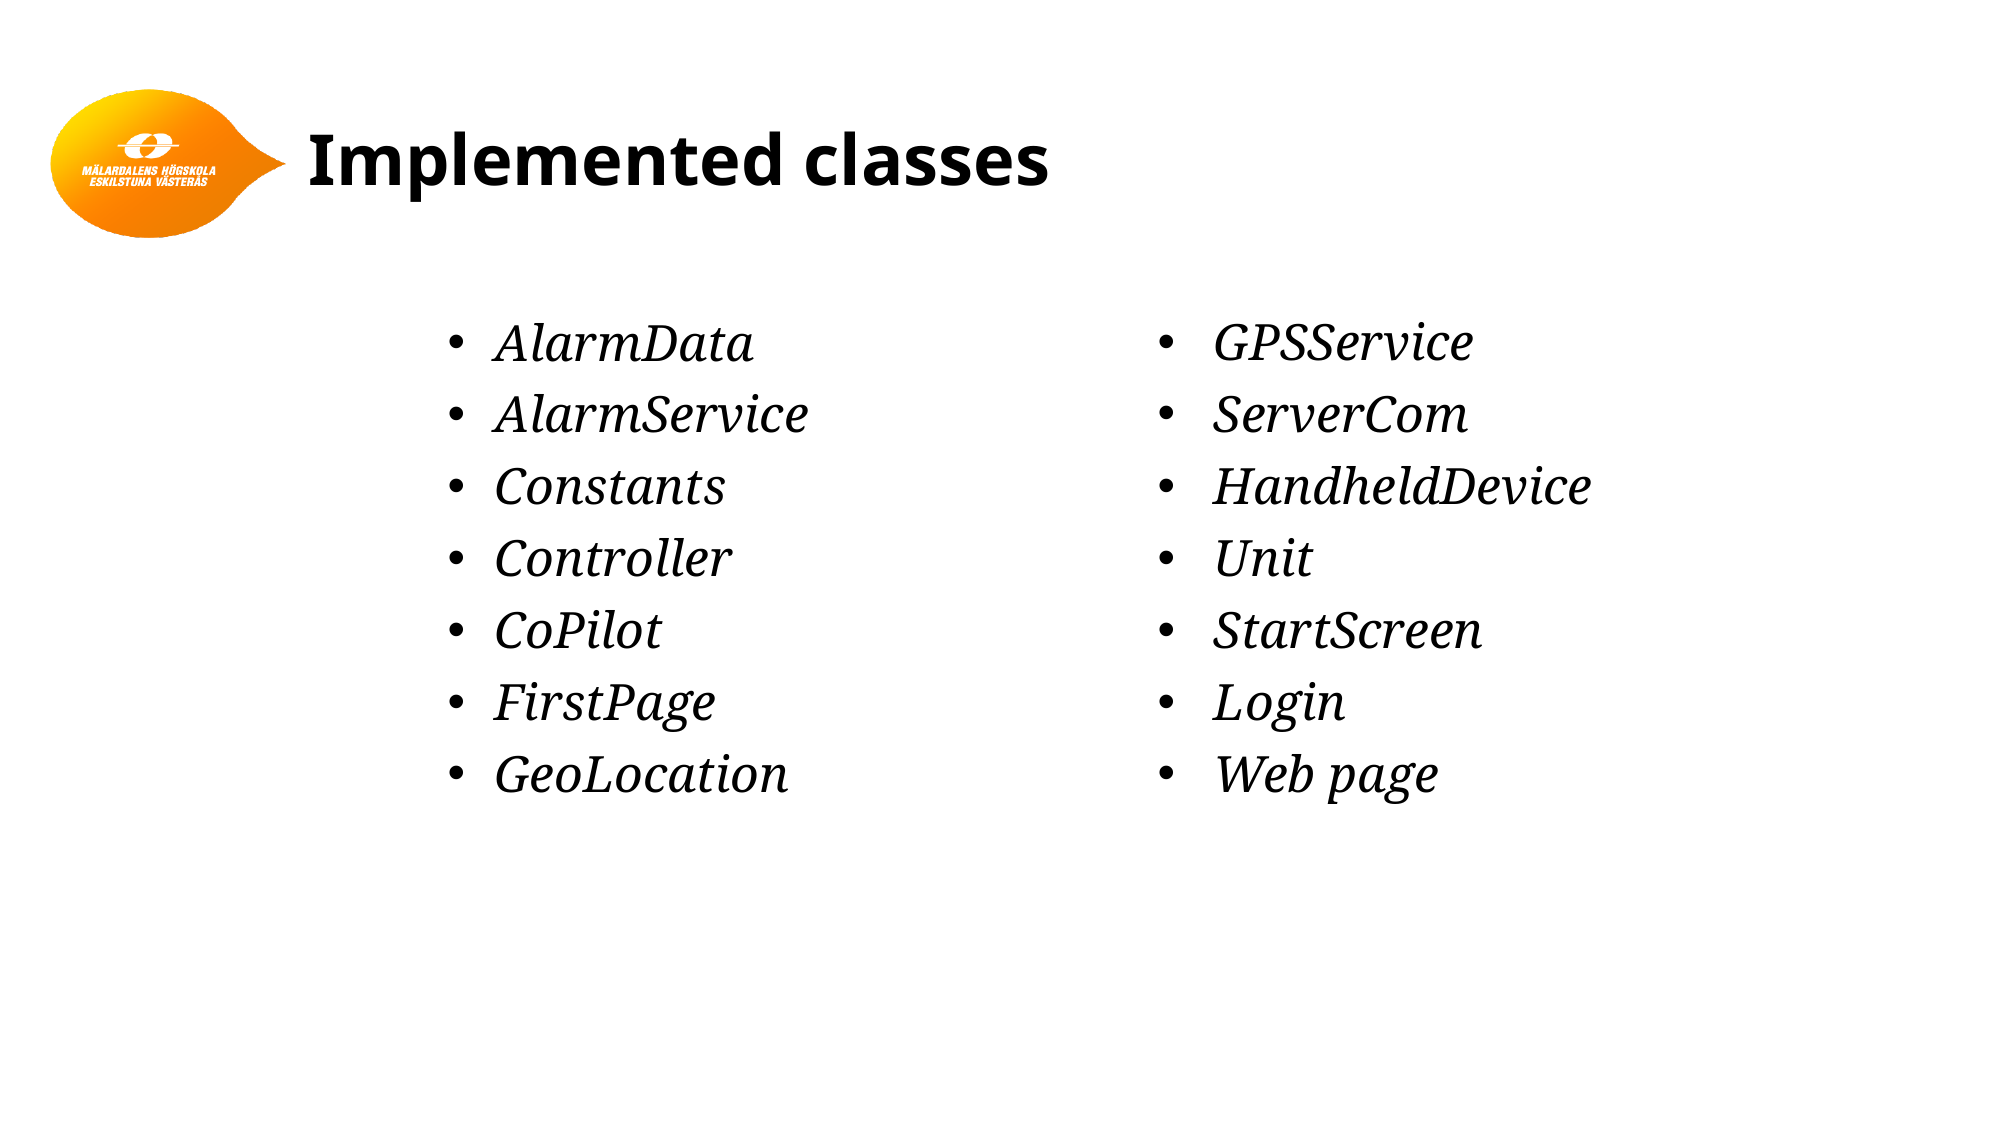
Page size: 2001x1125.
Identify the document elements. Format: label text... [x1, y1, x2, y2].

title Implemented classes [293, 107, 1583, 218]
text_box AlarmData AlarmService Constants Controller CoPilot FirstPage GeoLocation [432, 291, 939, 856]
text_box GPSService ServerCom HandheldDevice Unit StartScreen Login Web page [1142, 291, 1669, 861]
picture [50, 89, 286, 238]
